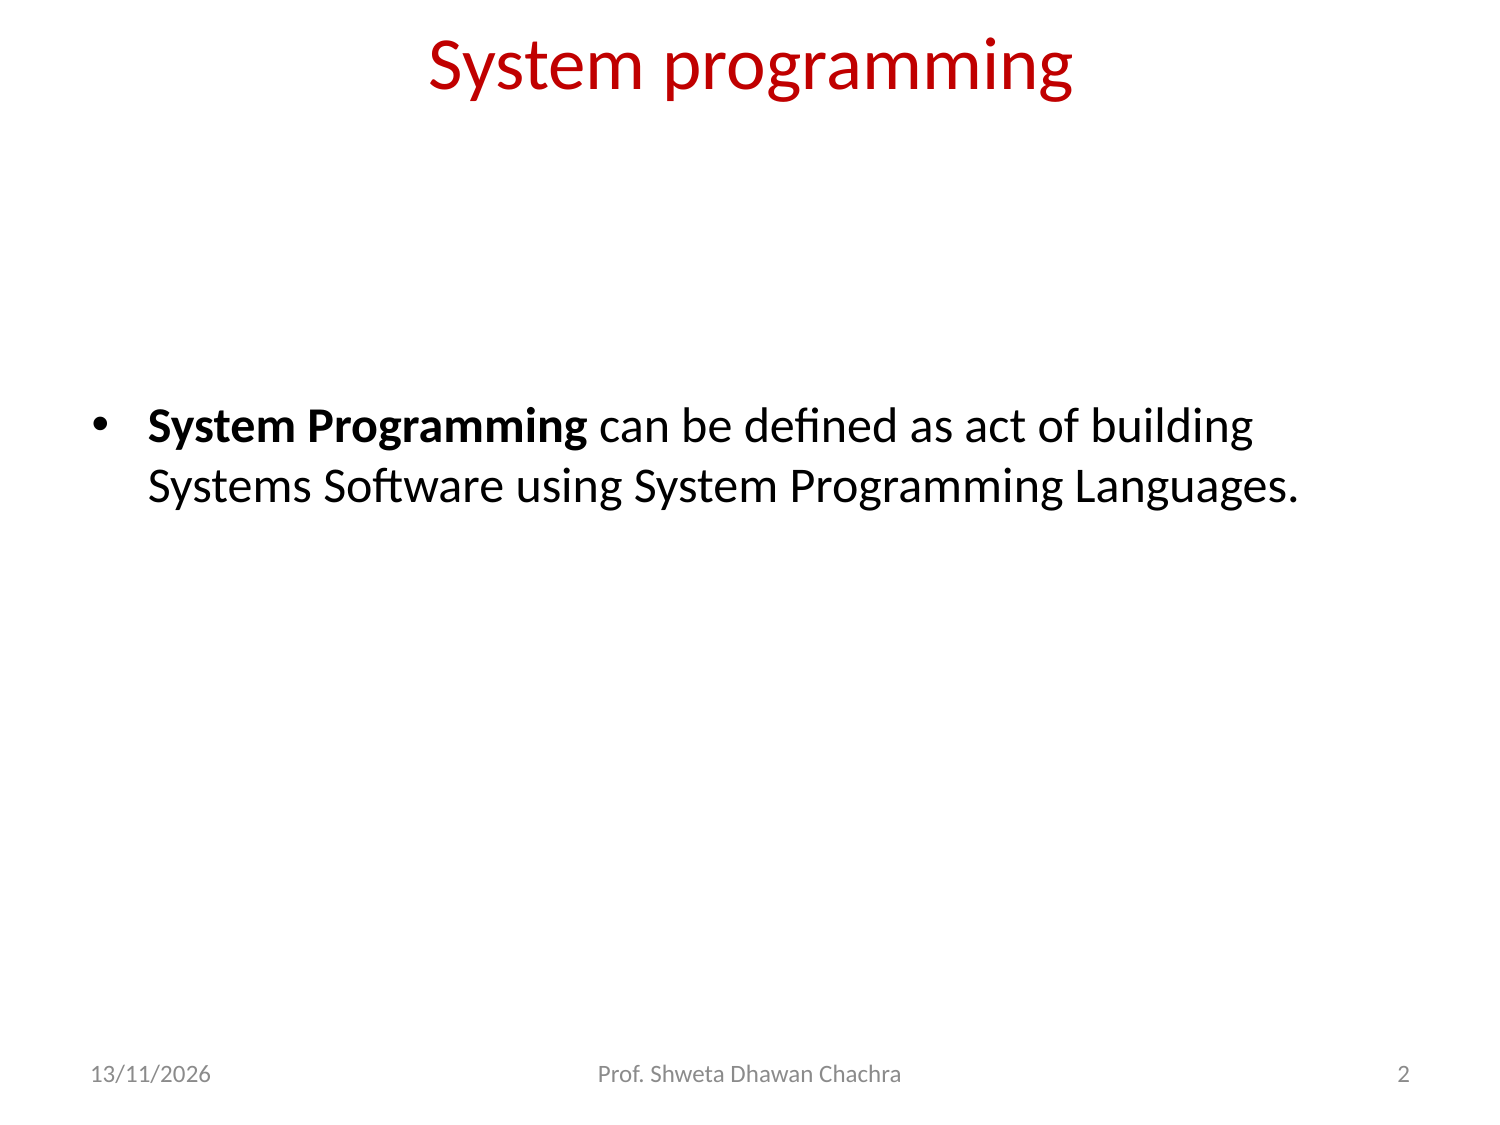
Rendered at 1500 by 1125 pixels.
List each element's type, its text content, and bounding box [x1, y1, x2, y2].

title System programming [76, 19, 1427, 100]
list System Programming can be defined as act of building Systems Software using System Programming Languages. [76, 385, 1427, 868]
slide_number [75, 1042, 425, 1103]
footer Prof. Shweta Dhawan Chachra [512, 1042, 988, 1103]
slide_number 2 [1074, 1042, 1425, 1103]
